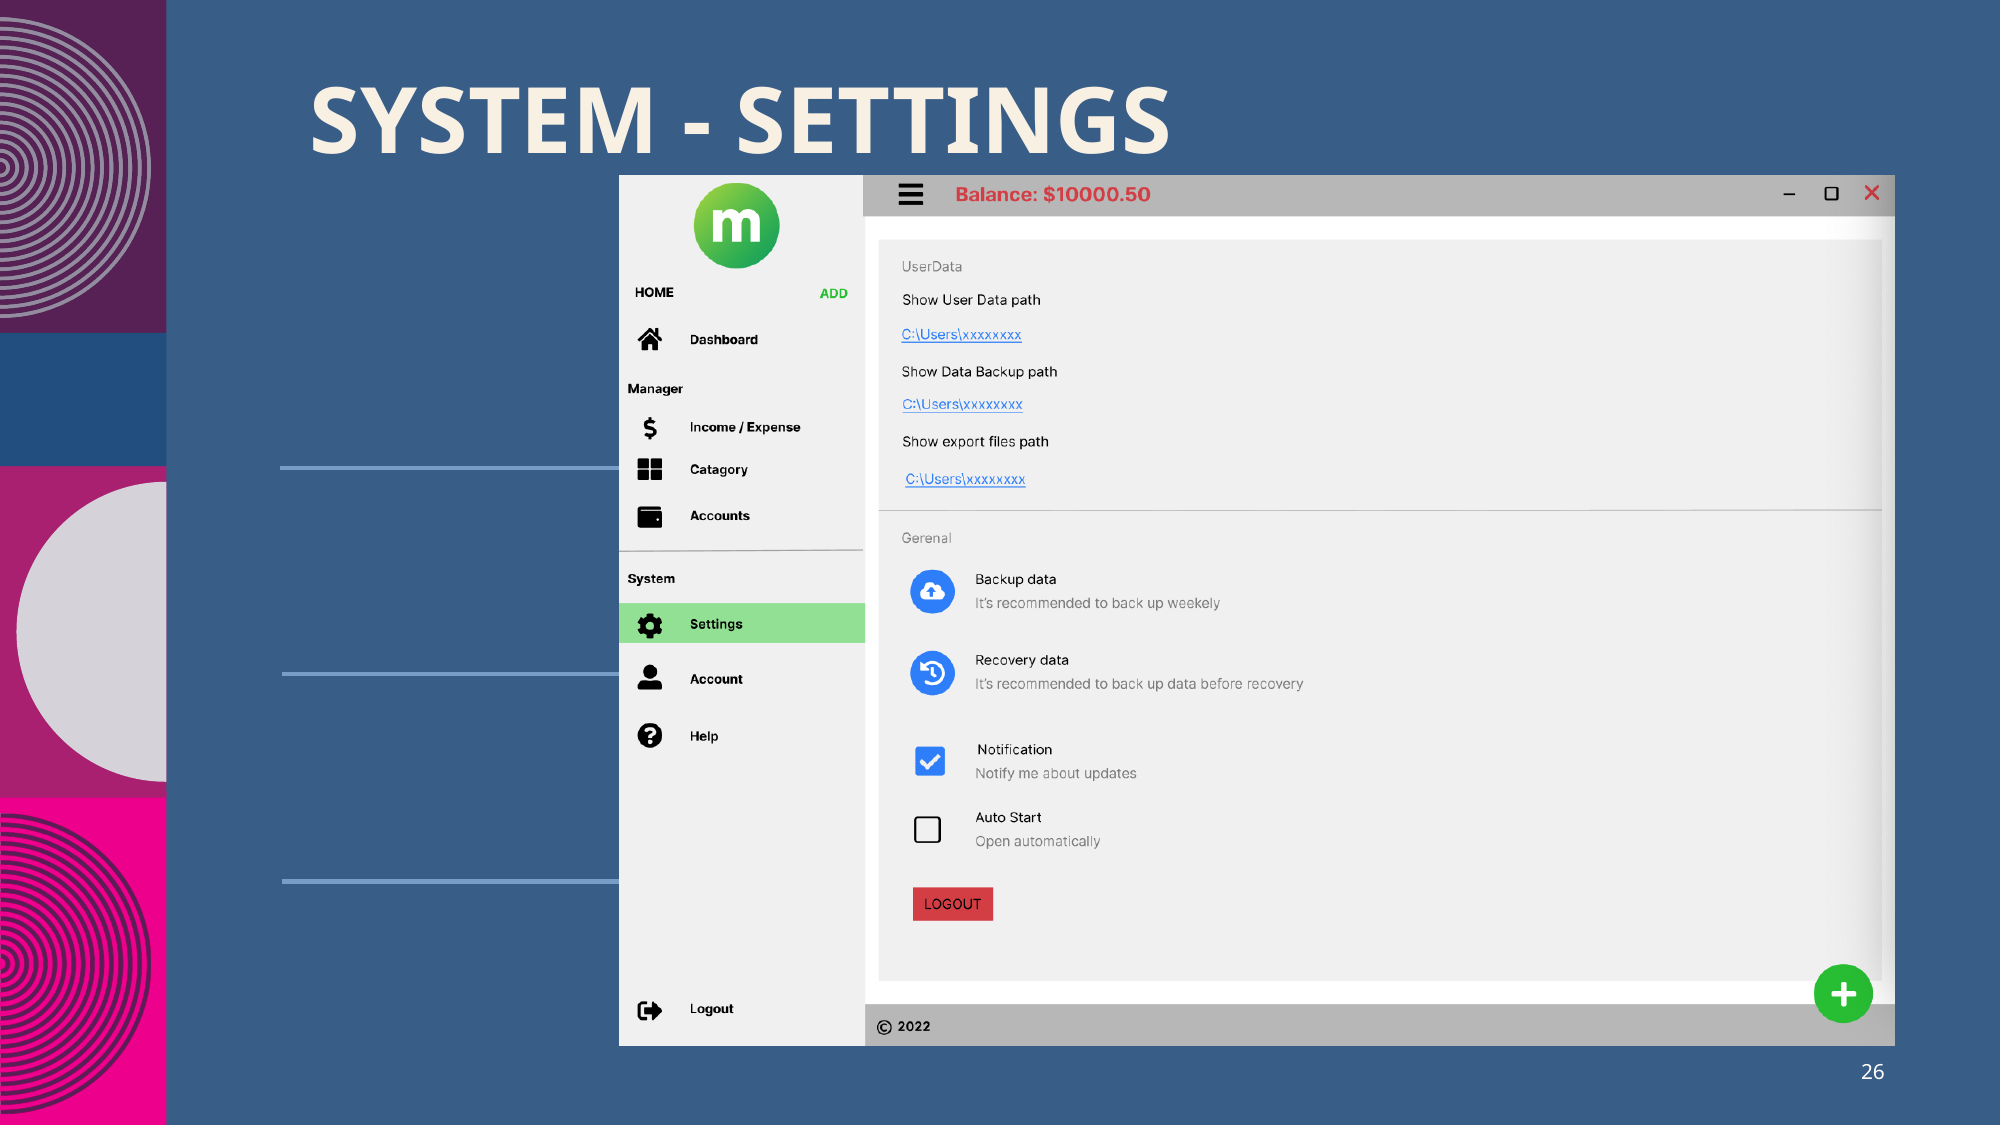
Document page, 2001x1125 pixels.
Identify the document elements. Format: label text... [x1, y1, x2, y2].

title System - settings [294, 66, 1966, 284]
picture [1, 18, 151, 318]
slide_number 26 [1824, 1042, 1900, 1103]
picture [619, 175, 1895, 1046]
picture [1, 814, 151, 1114]
